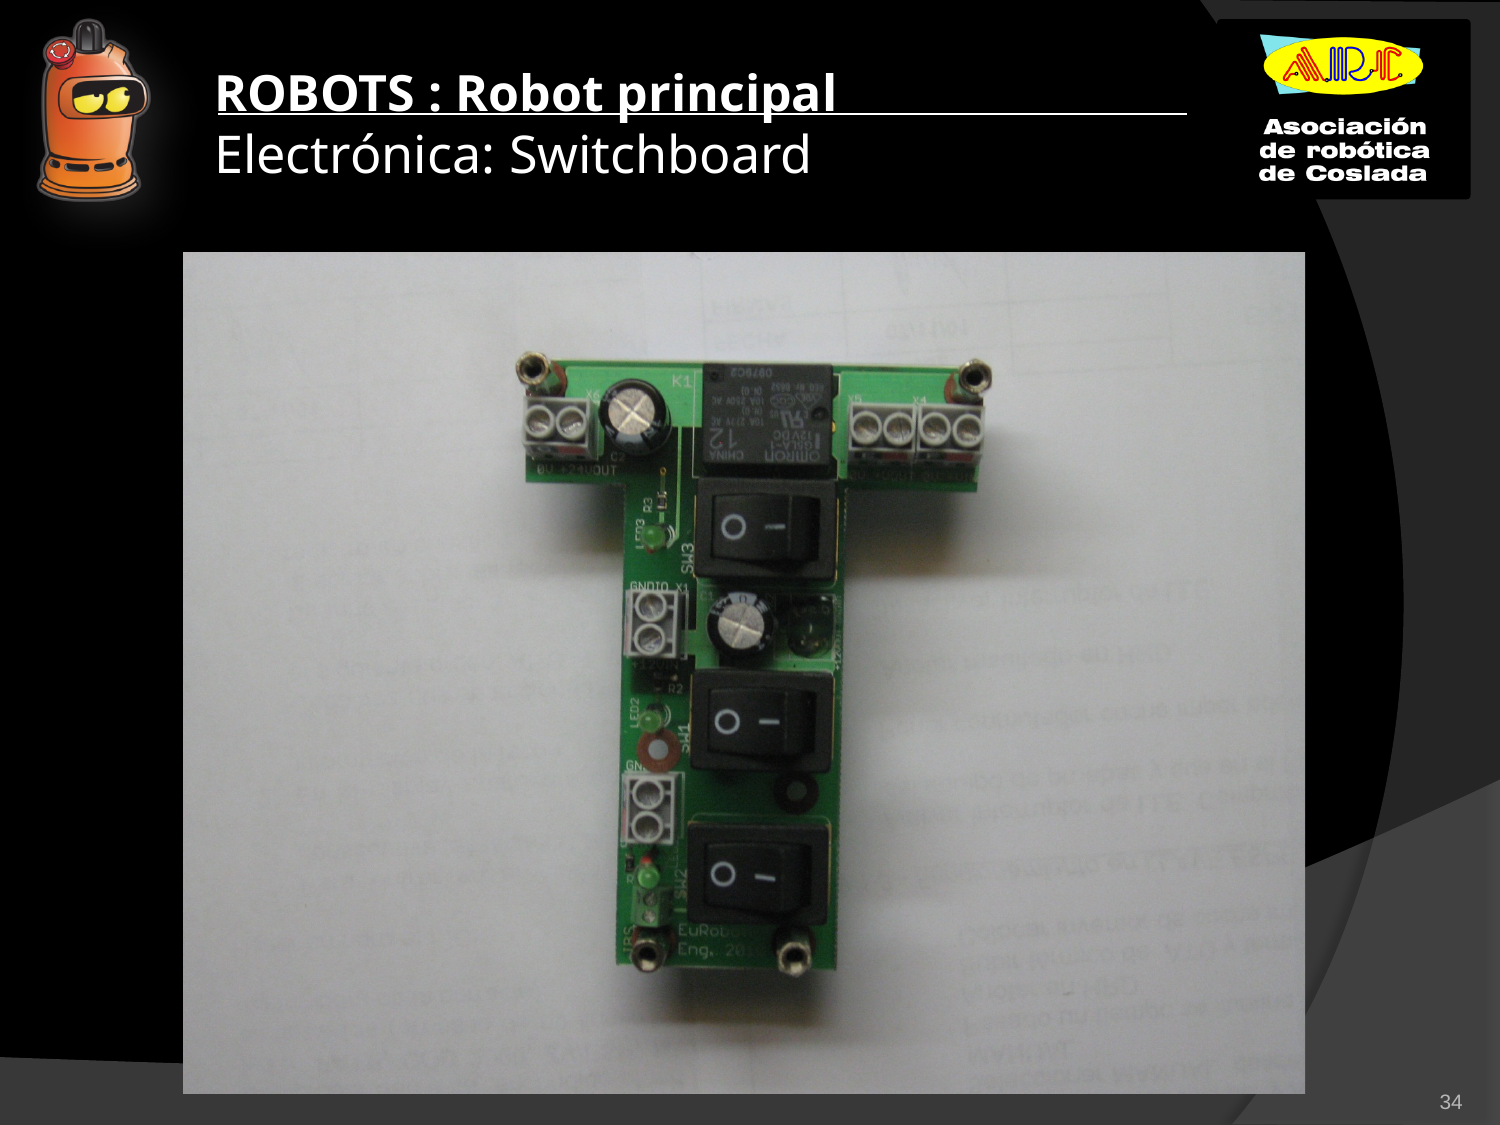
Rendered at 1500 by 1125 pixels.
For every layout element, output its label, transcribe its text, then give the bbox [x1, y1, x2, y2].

picture [1217, 19, 1471, 200]
slide_number 34 [1337, 1053, 1463, 1114]
text_box ROBOTS : Robot principal Electrónica: Switchboard [206, 54, 1176, 243]
picture [182, 252, 1306, 1095]
picture [29, 17, 152, 202]
